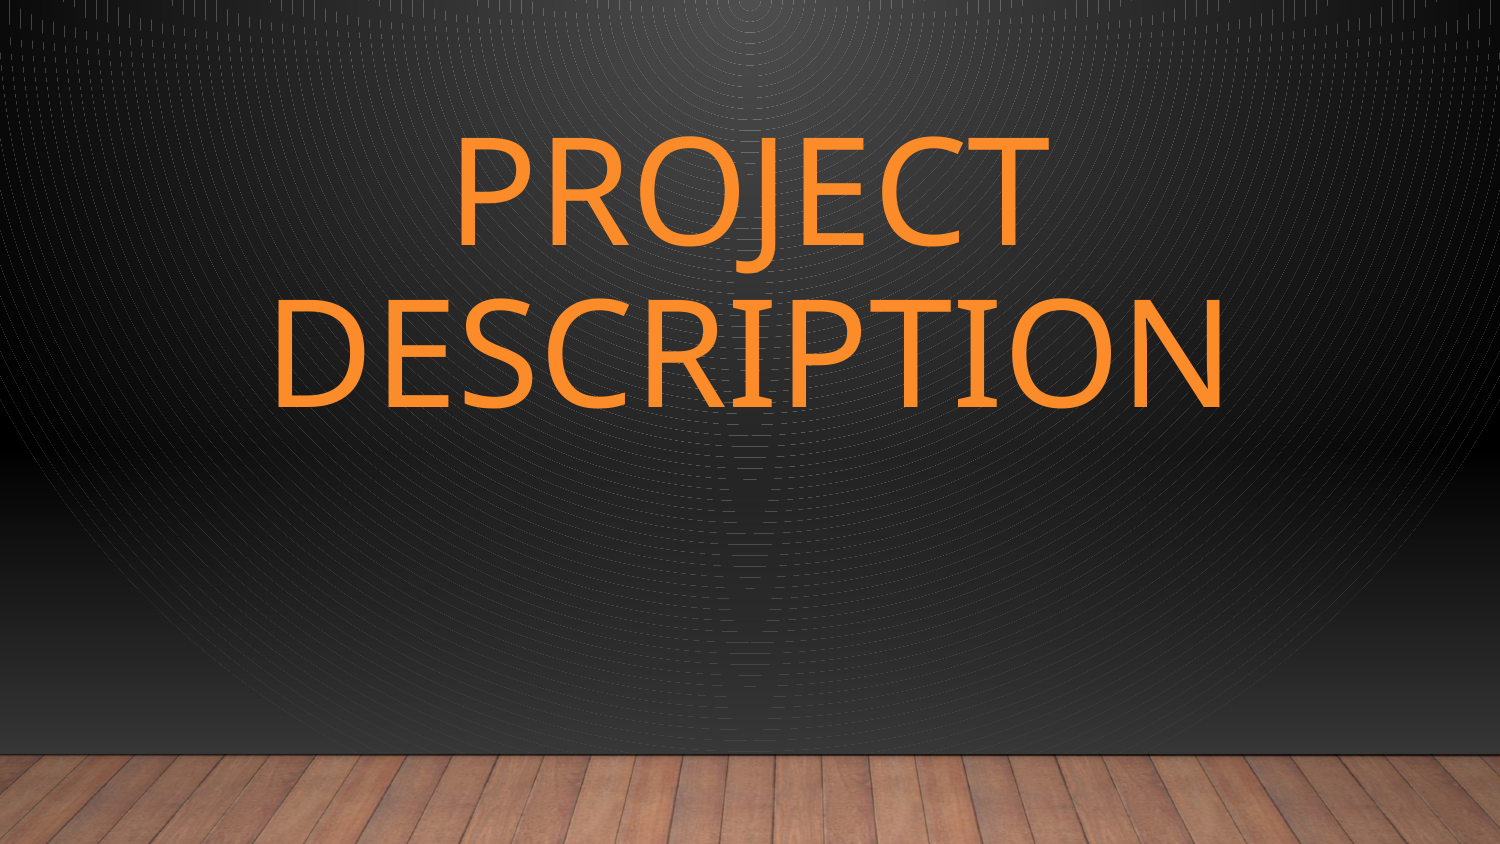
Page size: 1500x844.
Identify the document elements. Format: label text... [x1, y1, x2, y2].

title Project Description [70, 87, 1430, 468]
picture [0, 754, 1500, 844]
